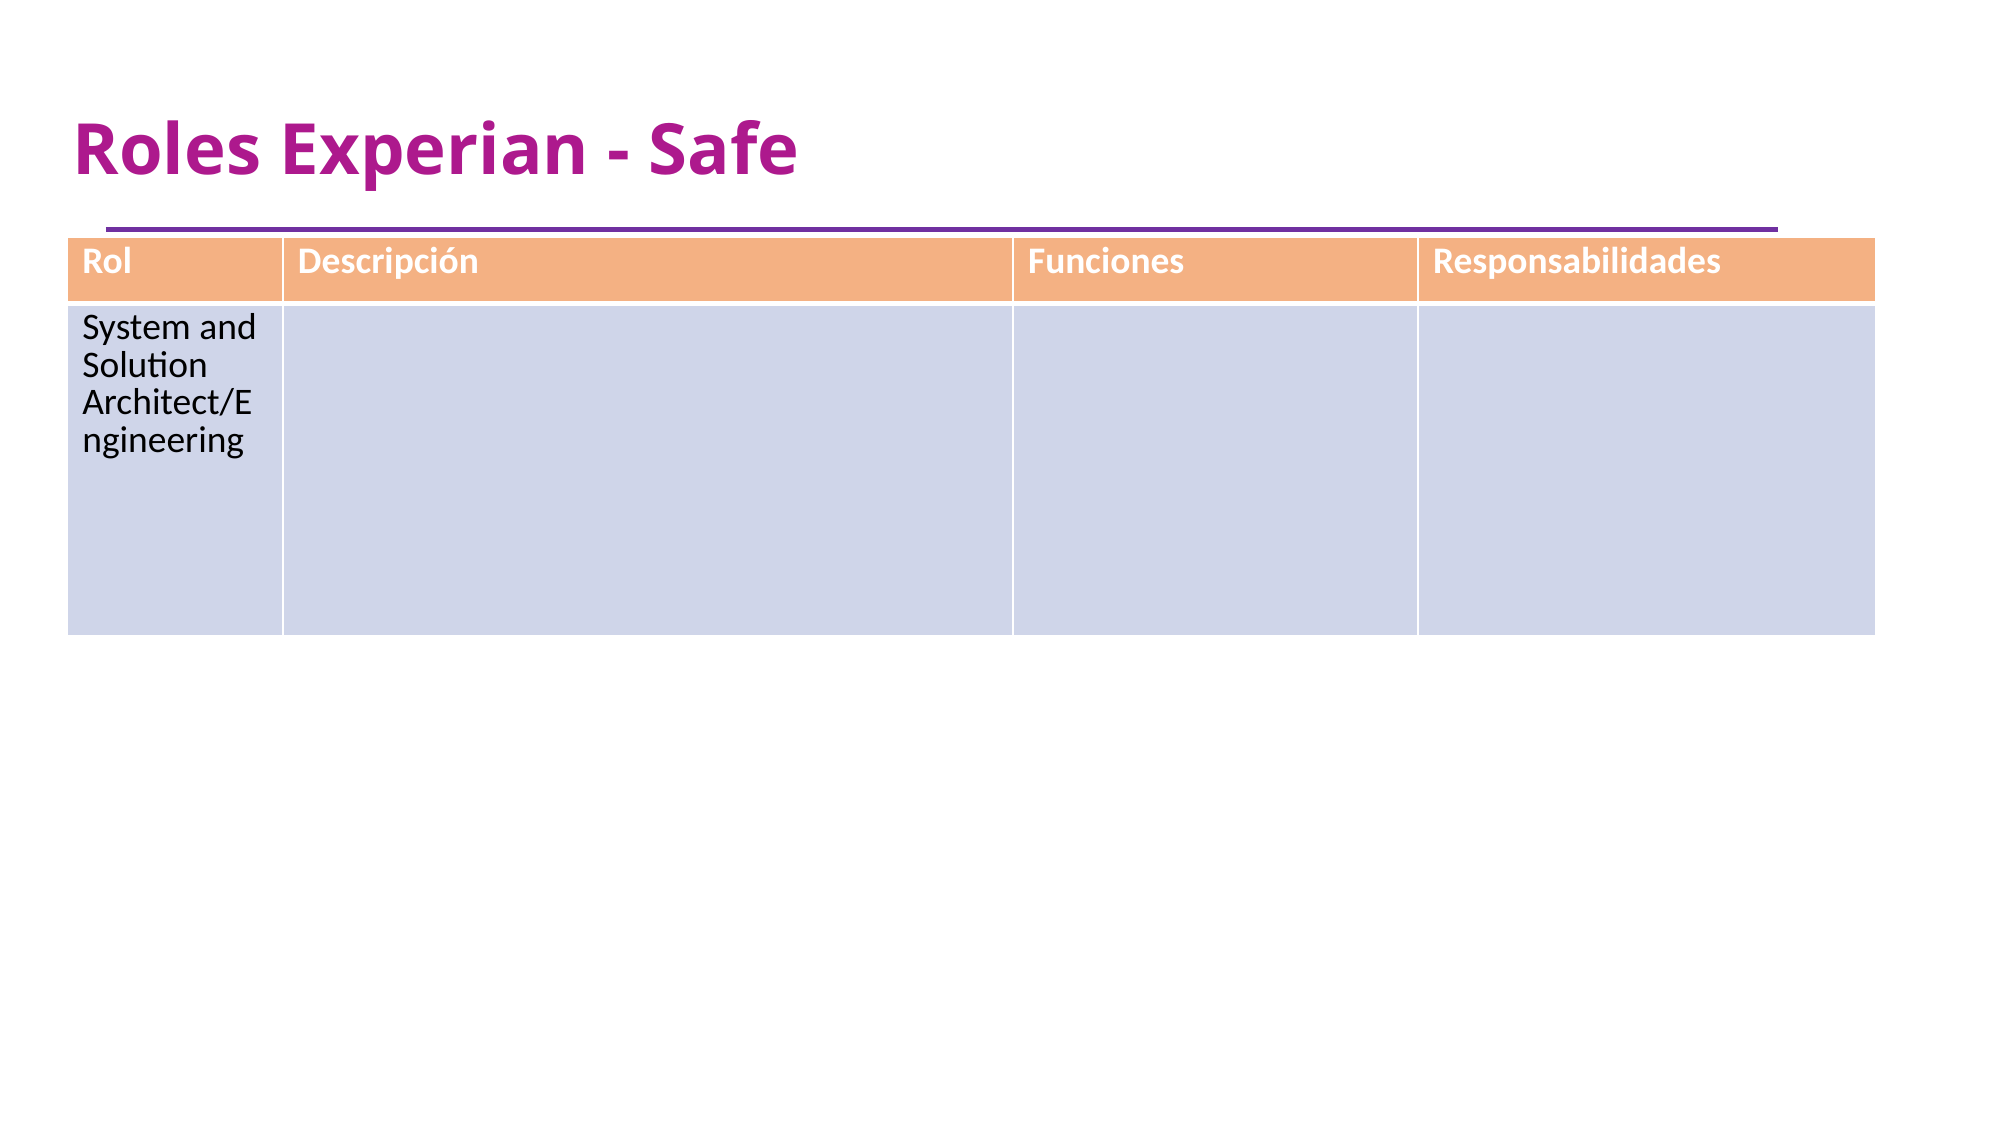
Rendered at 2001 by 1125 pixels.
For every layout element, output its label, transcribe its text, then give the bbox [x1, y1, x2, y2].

table_header Funciones [1014, 238, 1417, 301]
table_cell [1419, 306, 1875, 635]
table_header Rol [68, 238, 282, 301]
text_box Roles Experian - Safe [57, 105, 1807, 198]
table_cell [1014, 306, 1417, 635]
title [137, 59, 1863, 237]
table_header Responsabilidades [1419, 238, 1875, 301]
table_header Descripción [284, 238, 1012, 301]
table_cell System and Solution Architect/Engineering [68, 306, 282, 635]
table_cell [284, 306, 1012, 635]
